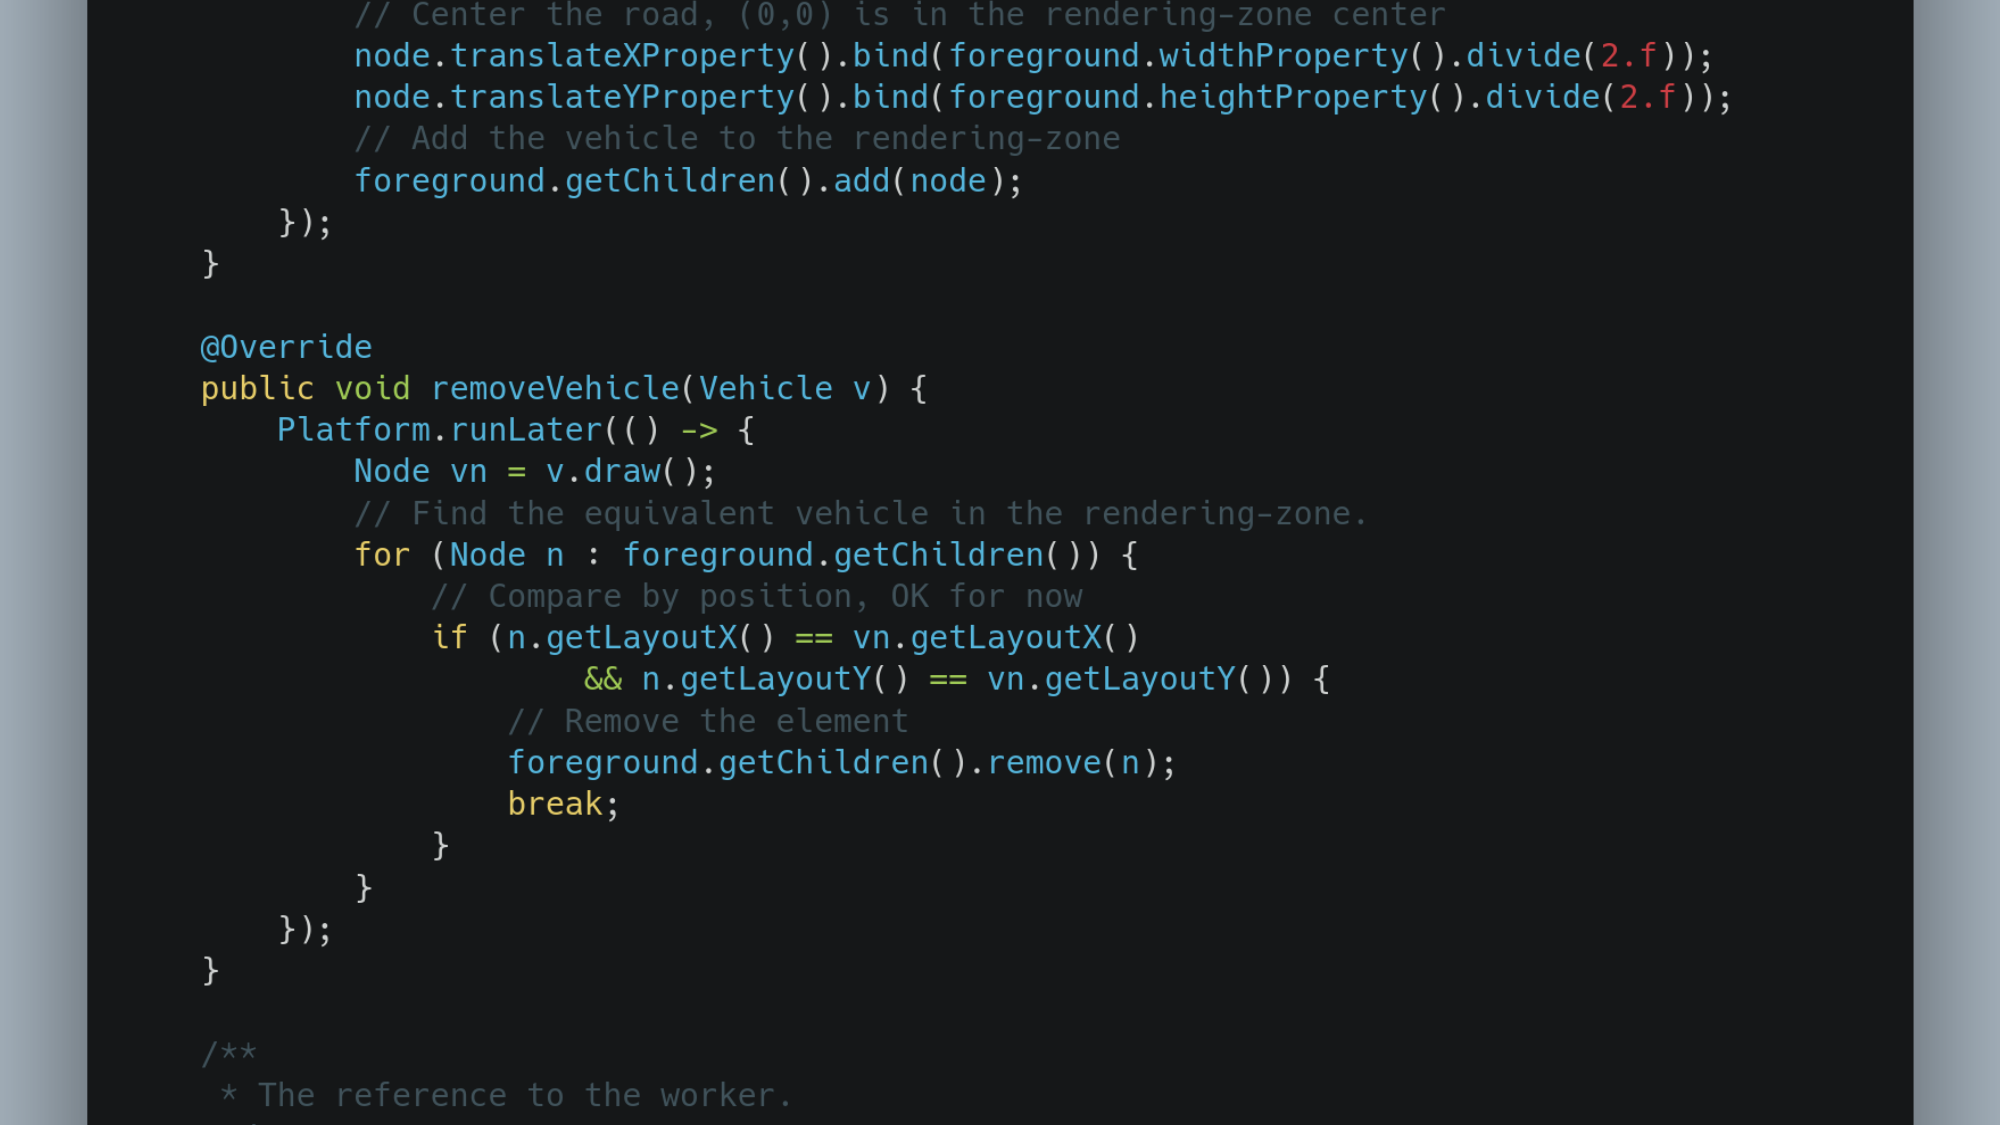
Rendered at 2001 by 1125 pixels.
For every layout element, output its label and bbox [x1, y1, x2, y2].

list [0, 0, 2000, 1125]
